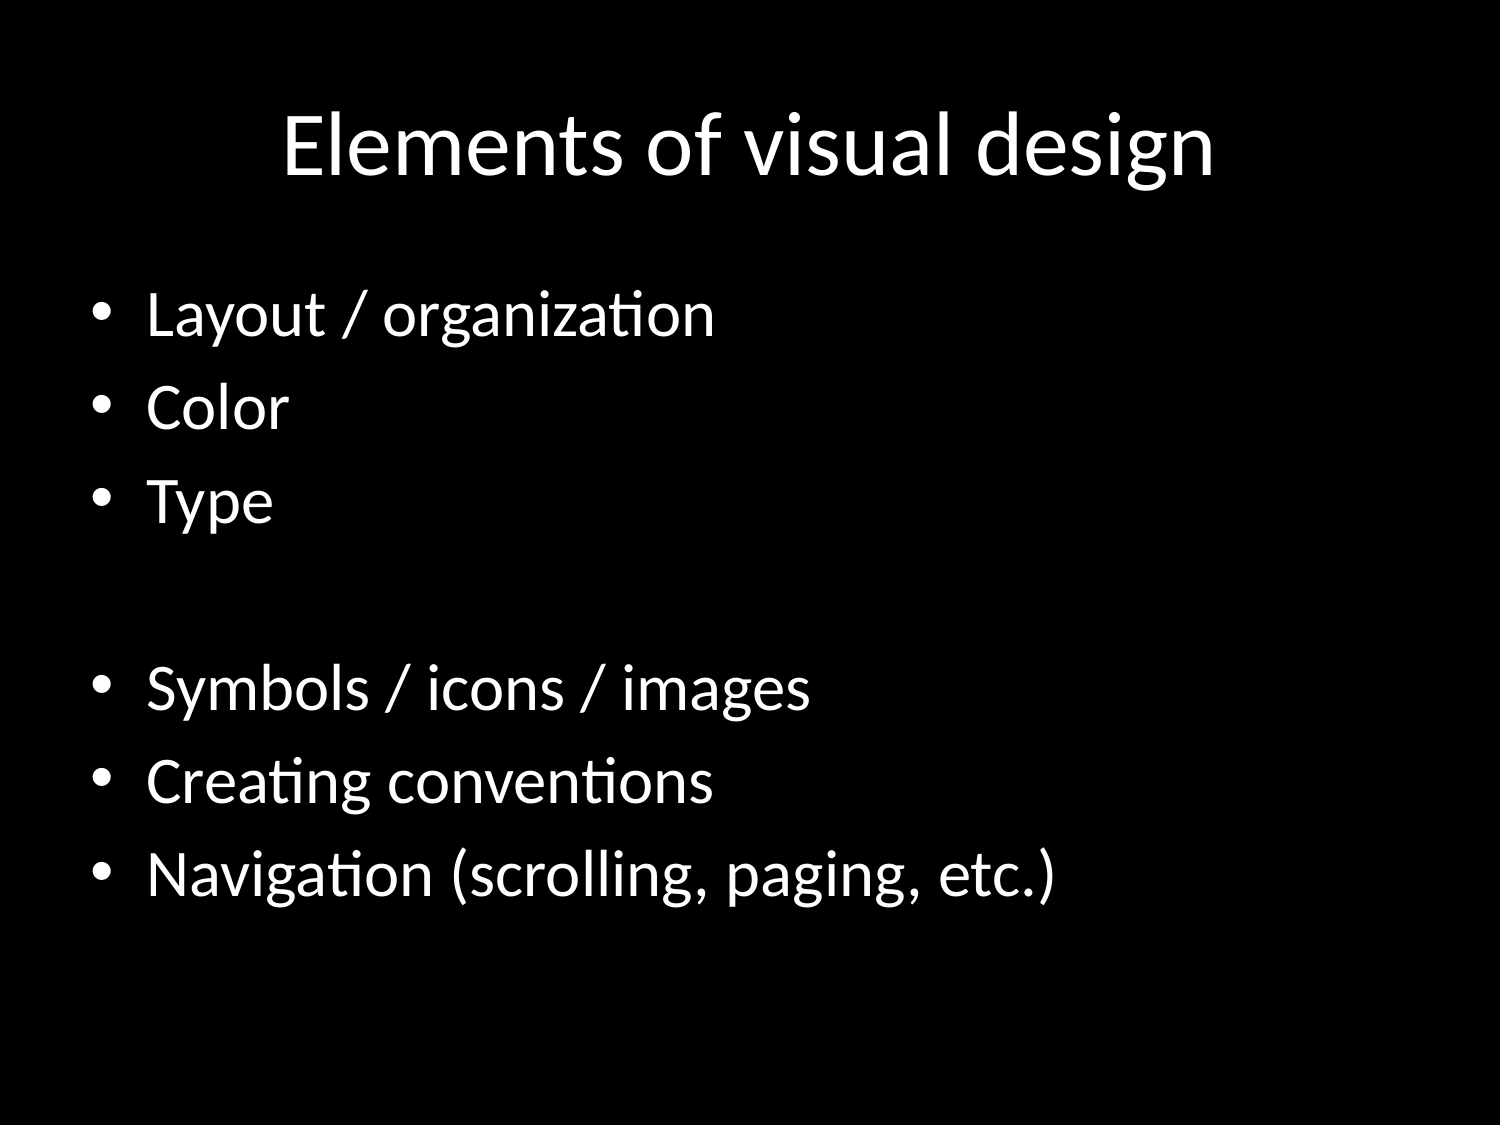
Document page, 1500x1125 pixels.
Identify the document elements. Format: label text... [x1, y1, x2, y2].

list Layout / organization Color Type Symbols / icons / images Creating conventions Navigation (scrolling, paging, etc.) [75, 262, 1425, 1005]
title Elements of visual design [75, 45, 1425, 233]
